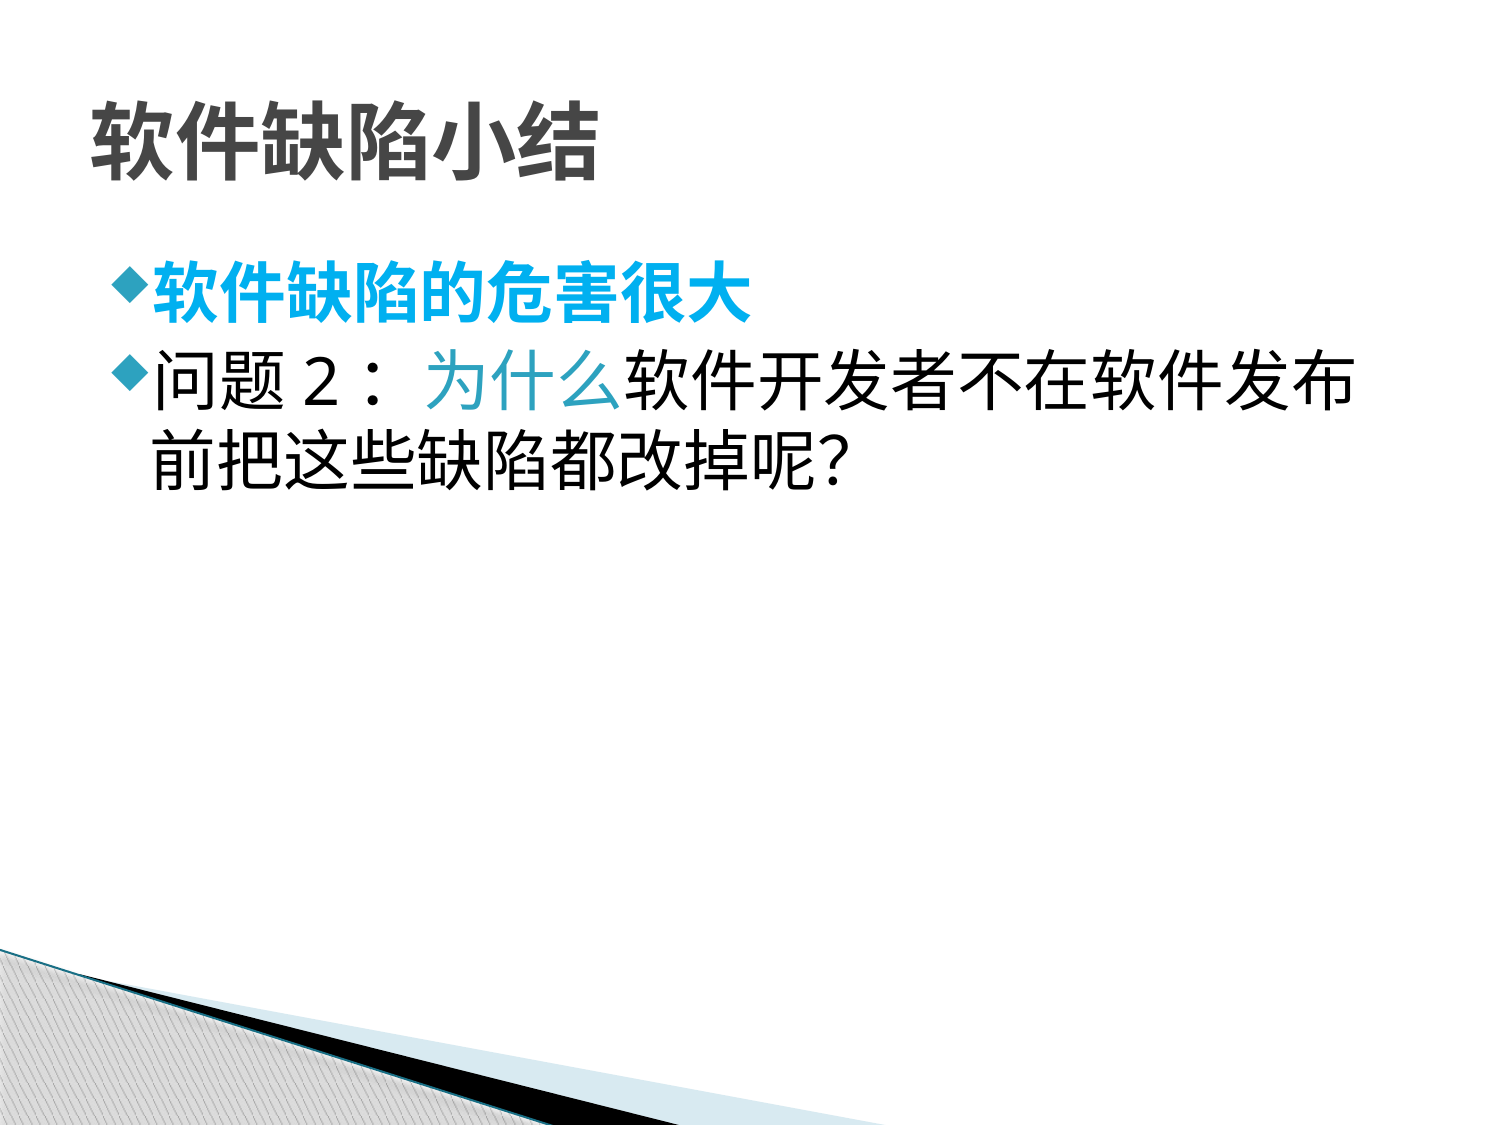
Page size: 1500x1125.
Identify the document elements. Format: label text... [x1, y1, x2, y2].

title 软件缺陷小结 [75, 45, 1425, 233]
list 软件缺陷的危害很大 问题2：为什么软件开发者不在软件发布前把这些缺陷都改掉呢？ [75, 243, 1425, 986]
